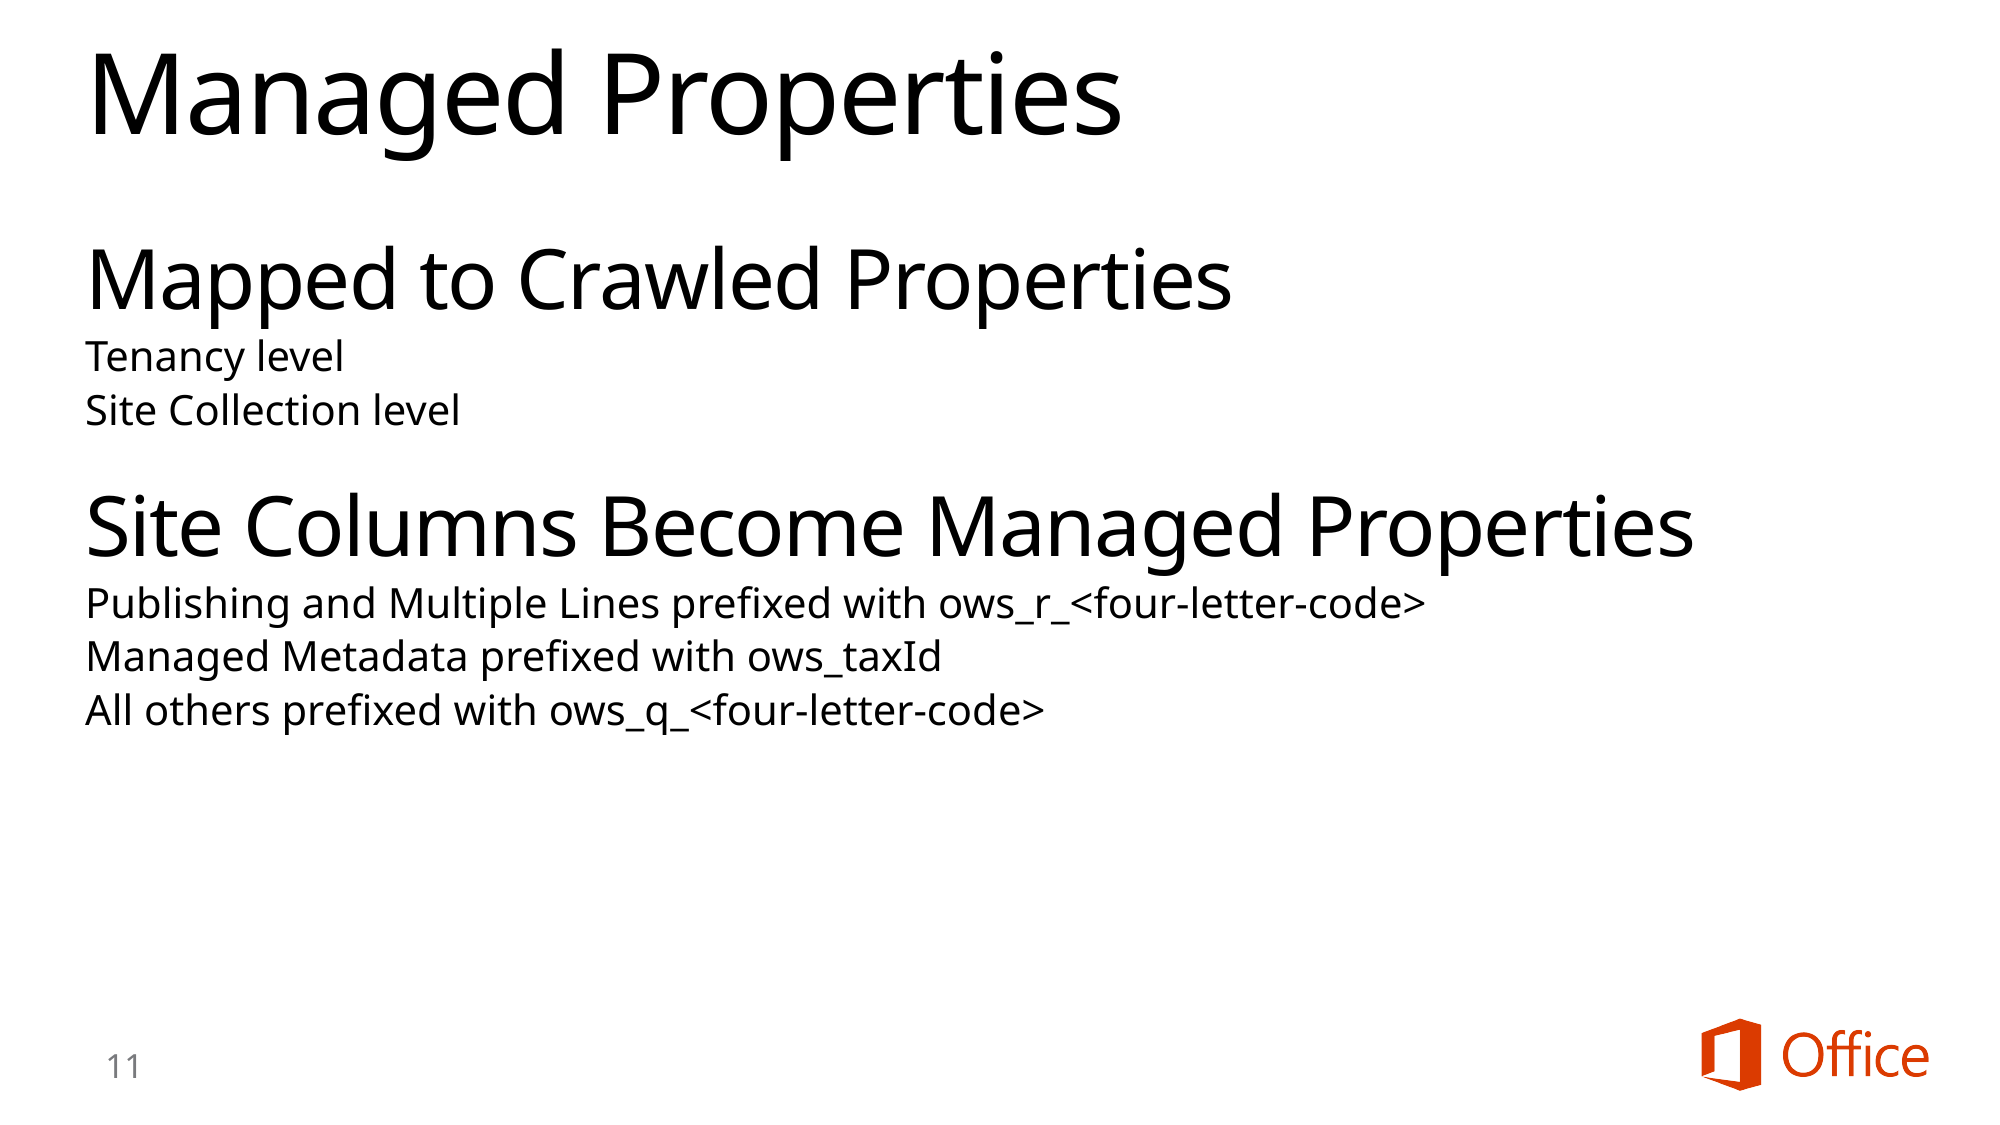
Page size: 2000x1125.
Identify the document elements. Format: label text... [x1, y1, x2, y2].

title Managed Properties [85, 37, 1914, 161]
list Mapped to Crawled Properties Tenancy level Site Collection level Site Columns Become Managed Properties Publishing and Multiple Lines prefixed with ows_r_<four-letter-code> Managed Metadata prefixed with ows_taxId All others prefixed with ows_q_<four-letter-code> [85, 237, 1914, 877]
slide_number 11 [85, 1049, 178, 1086]
picture [1670, 987, 1960, 1122]
